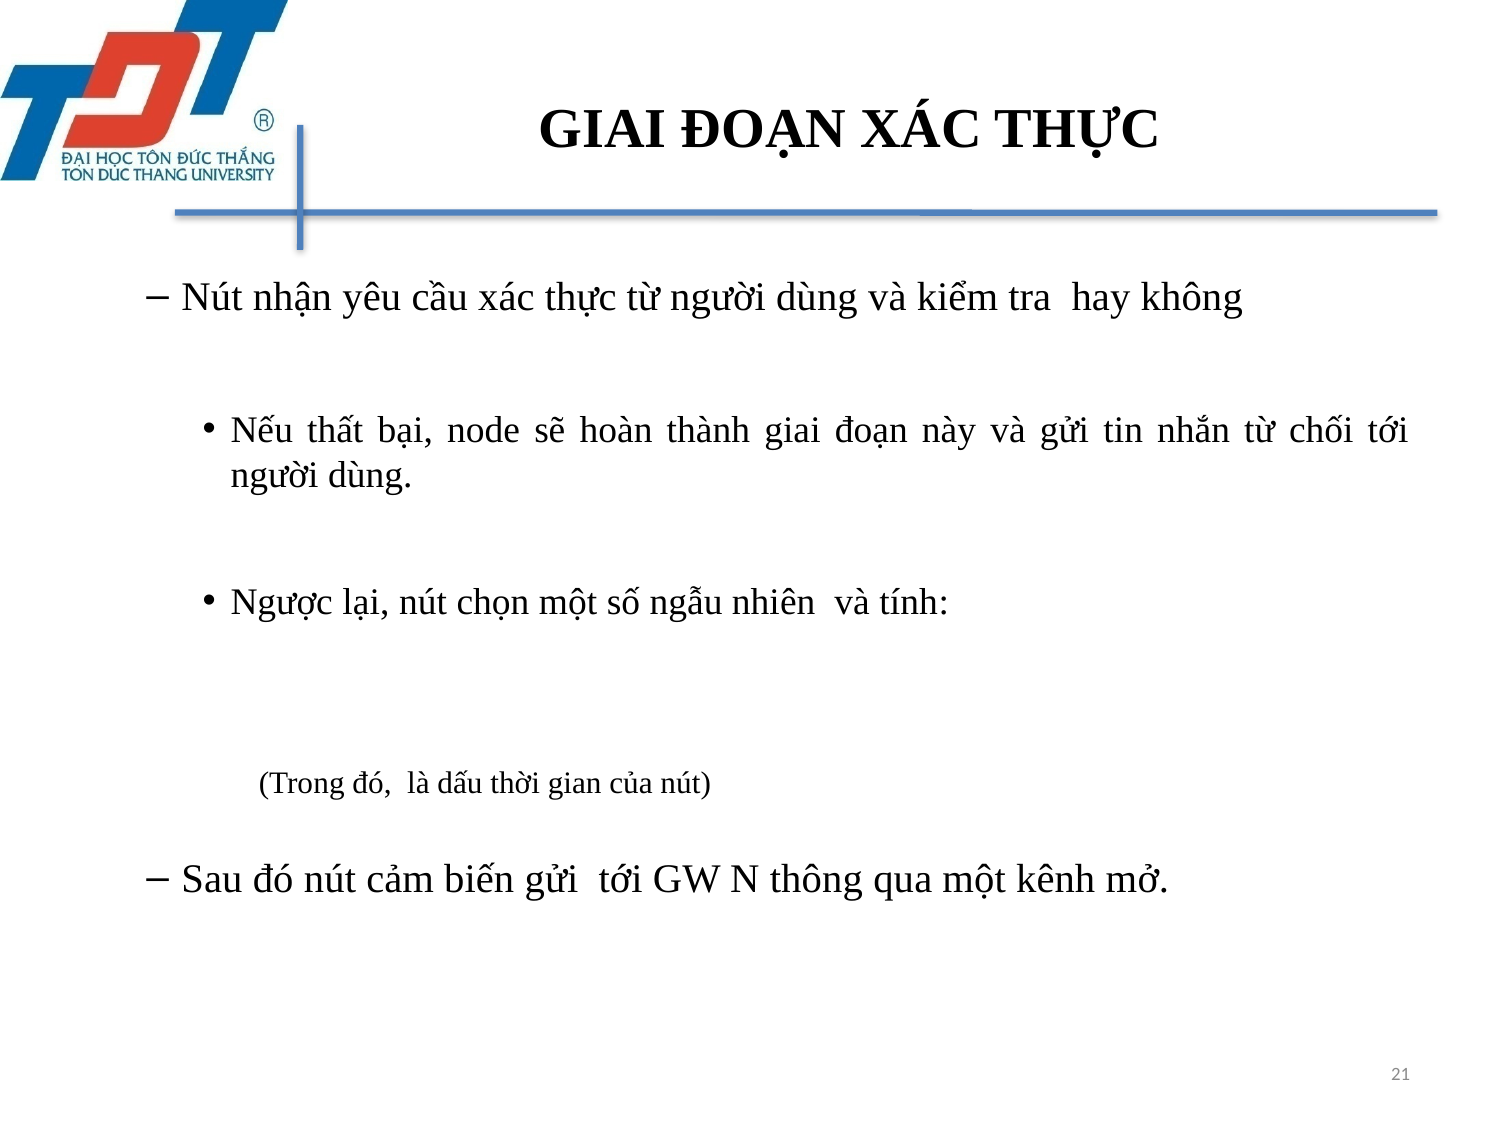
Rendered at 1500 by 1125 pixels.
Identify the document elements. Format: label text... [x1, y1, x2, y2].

title GIAI ĐOẠN XÁC THỰC [174, 31, 1500, 219]
slide_number 21 [1074, 1042, 1425, 1103]
picture [0, 0, 288, 181]
